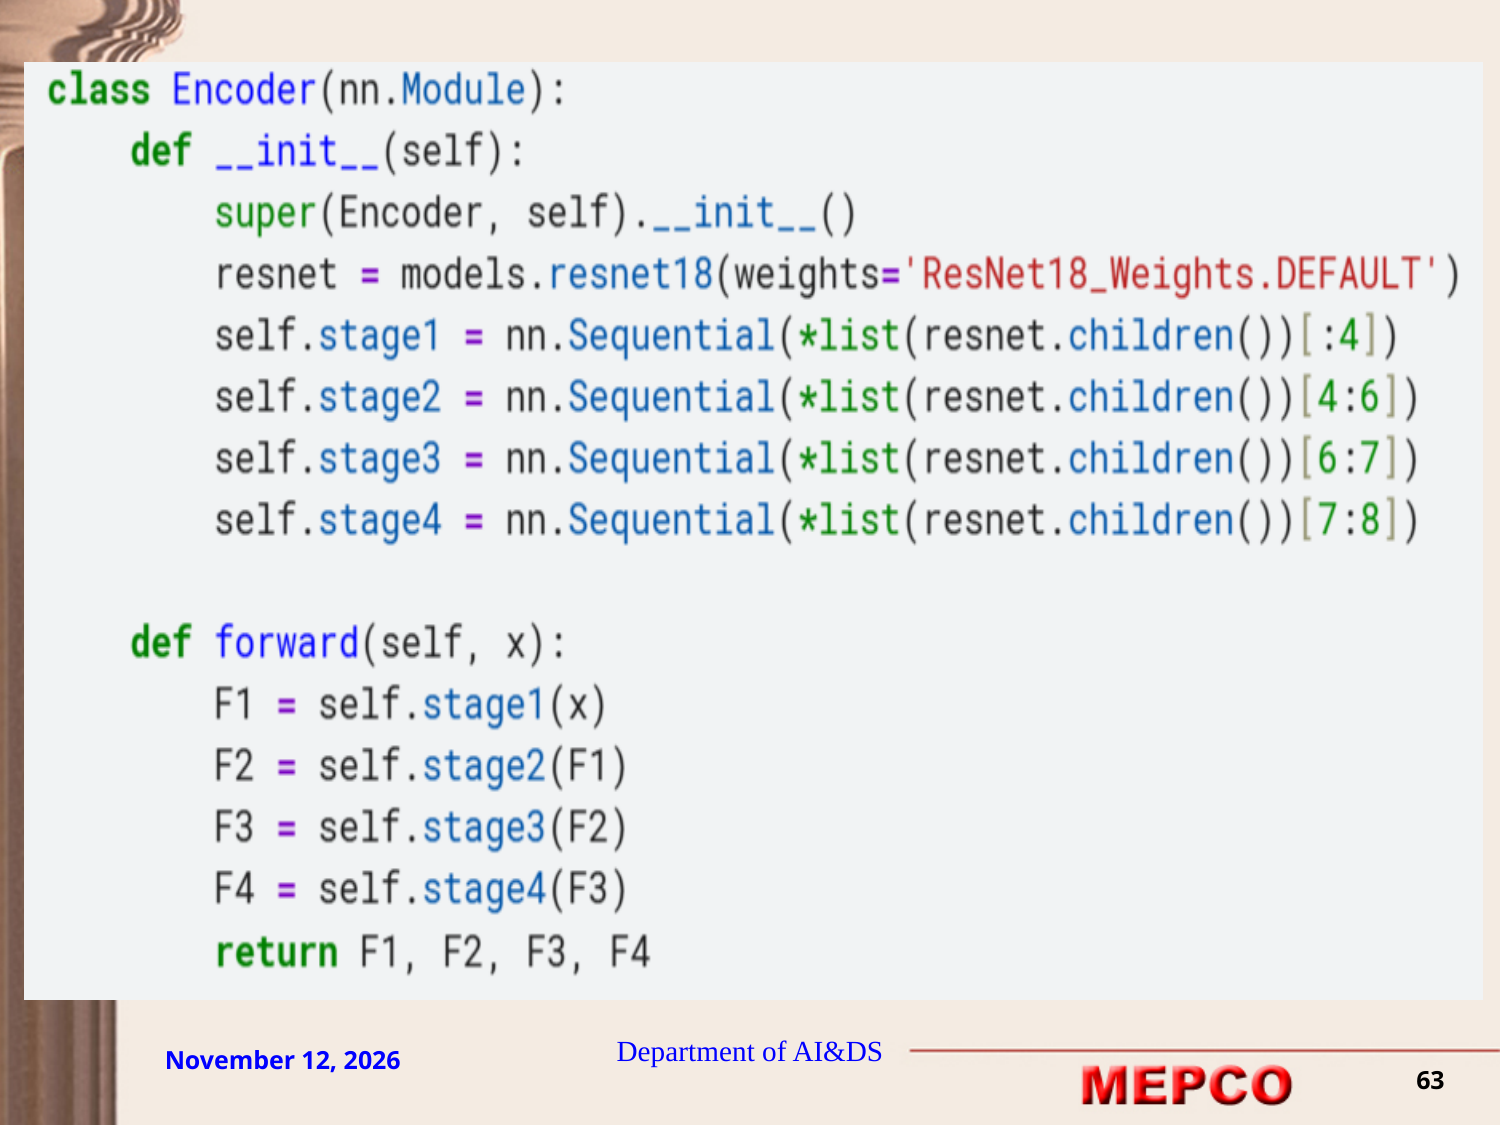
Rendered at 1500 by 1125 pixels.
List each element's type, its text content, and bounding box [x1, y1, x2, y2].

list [24, 62, 1483, 1001]
footer Department of AI&DS [512, 1024, 988, 1101]
picture [0, 0, 1500, 1125]
